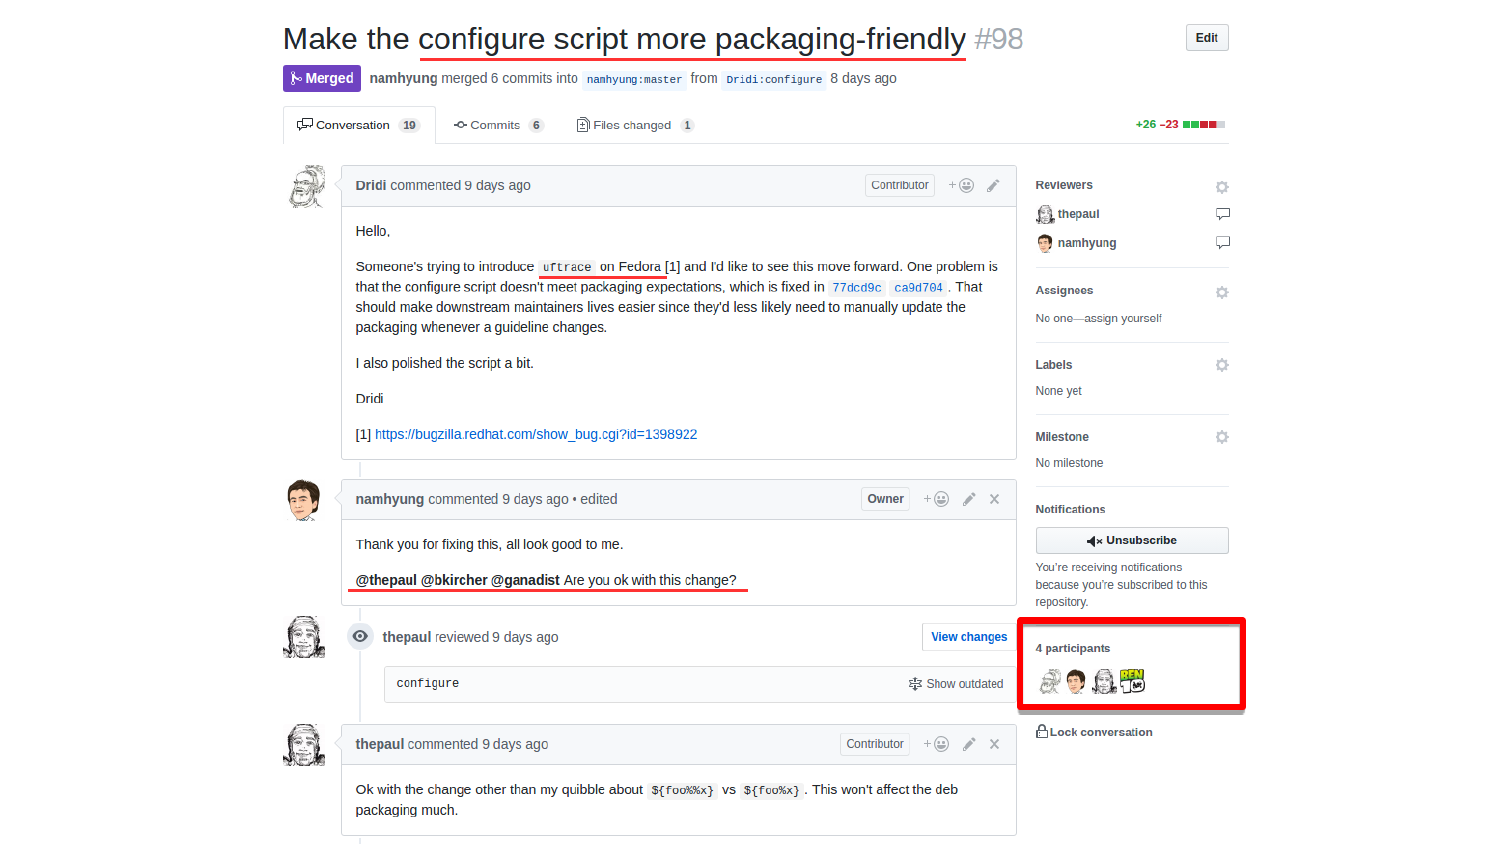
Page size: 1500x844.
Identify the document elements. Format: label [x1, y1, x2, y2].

picture [269, 16, 1244, 844]
